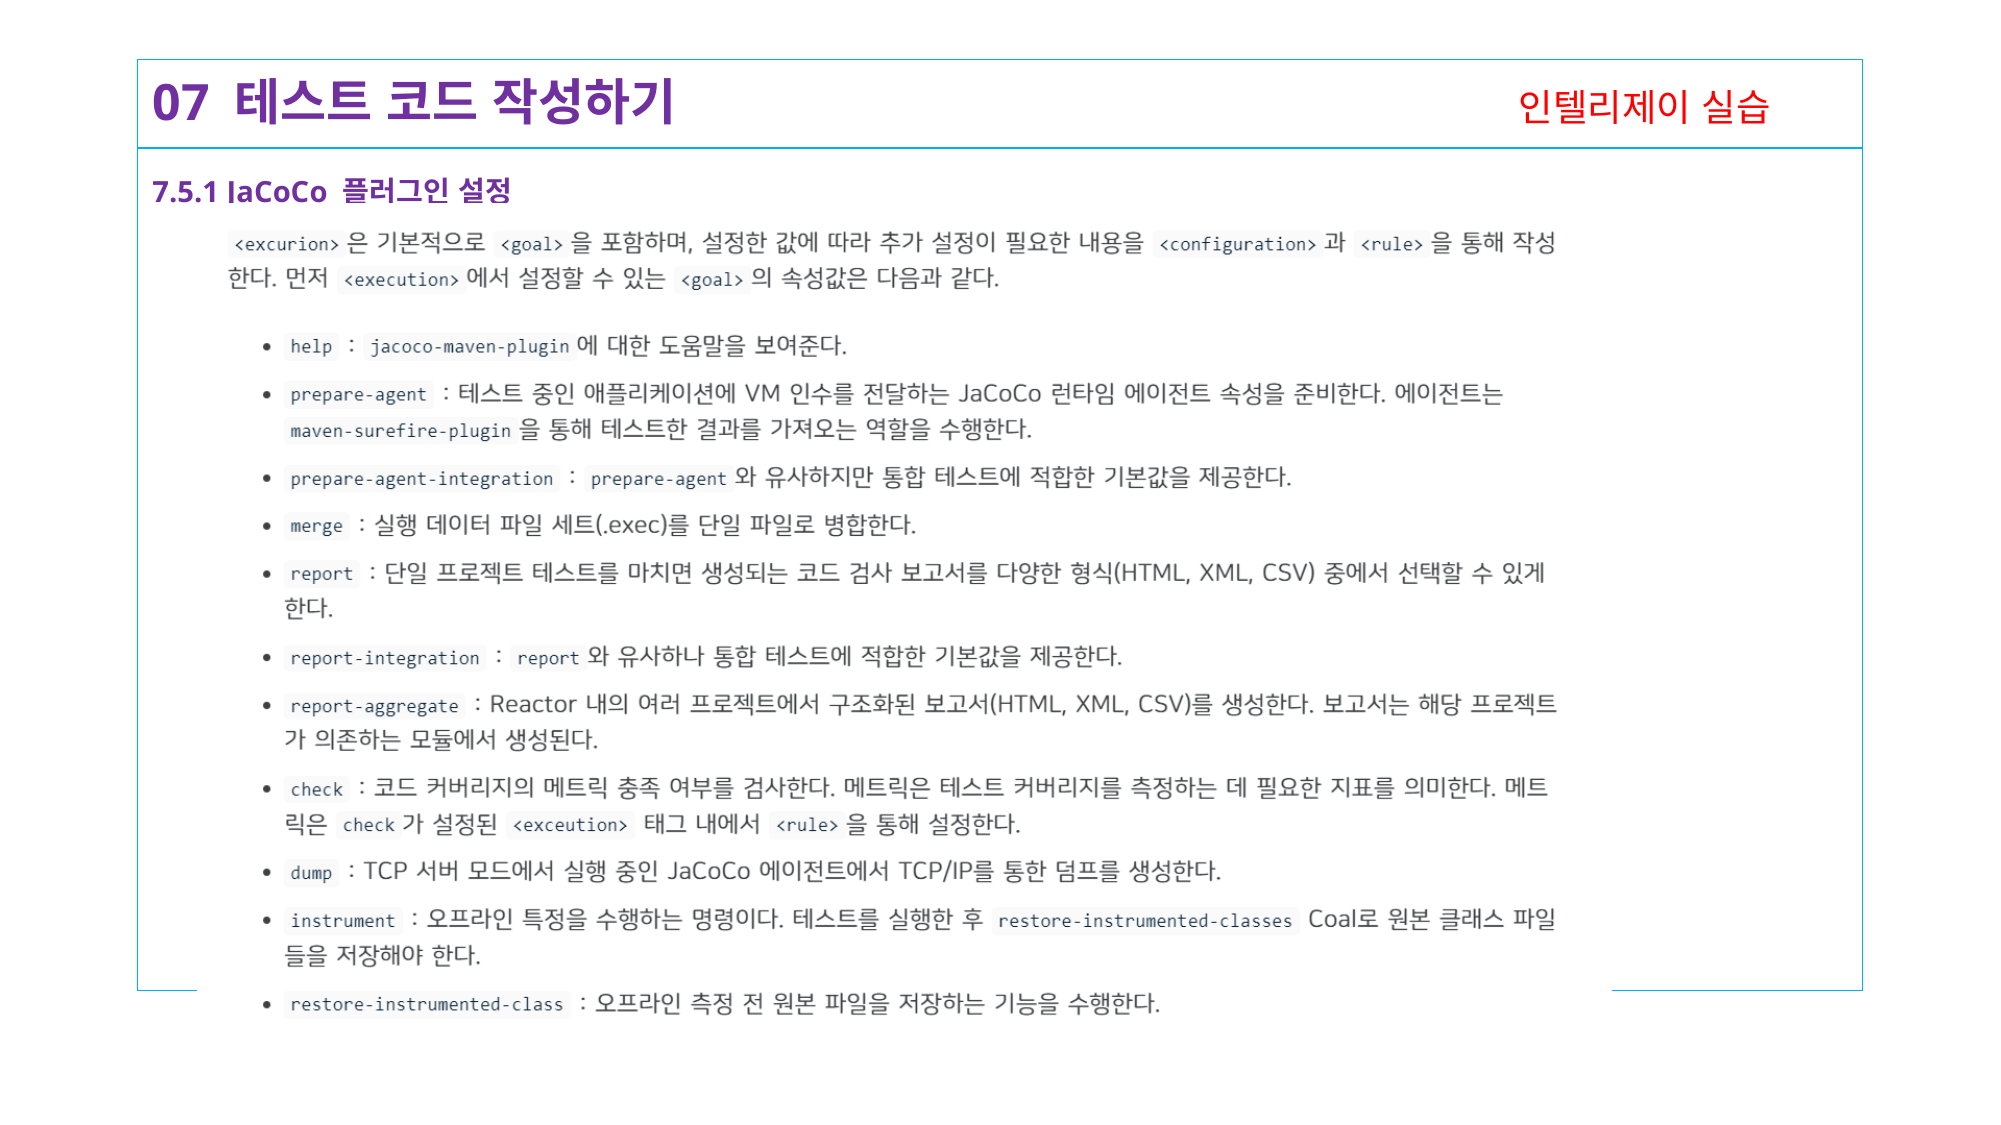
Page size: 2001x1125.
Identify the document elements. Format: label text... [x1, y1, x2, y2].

picture [211, 217, 1598, 1025]
list 7.5.1 JaCoCo 플러그인 설정 [137, 148, 1863, 991]
text_box 인텔리제이 실습 [1503, 76, 1819, 137]
title 07 테스트 코드 작성하기 [137, 59, 1863, 148]
